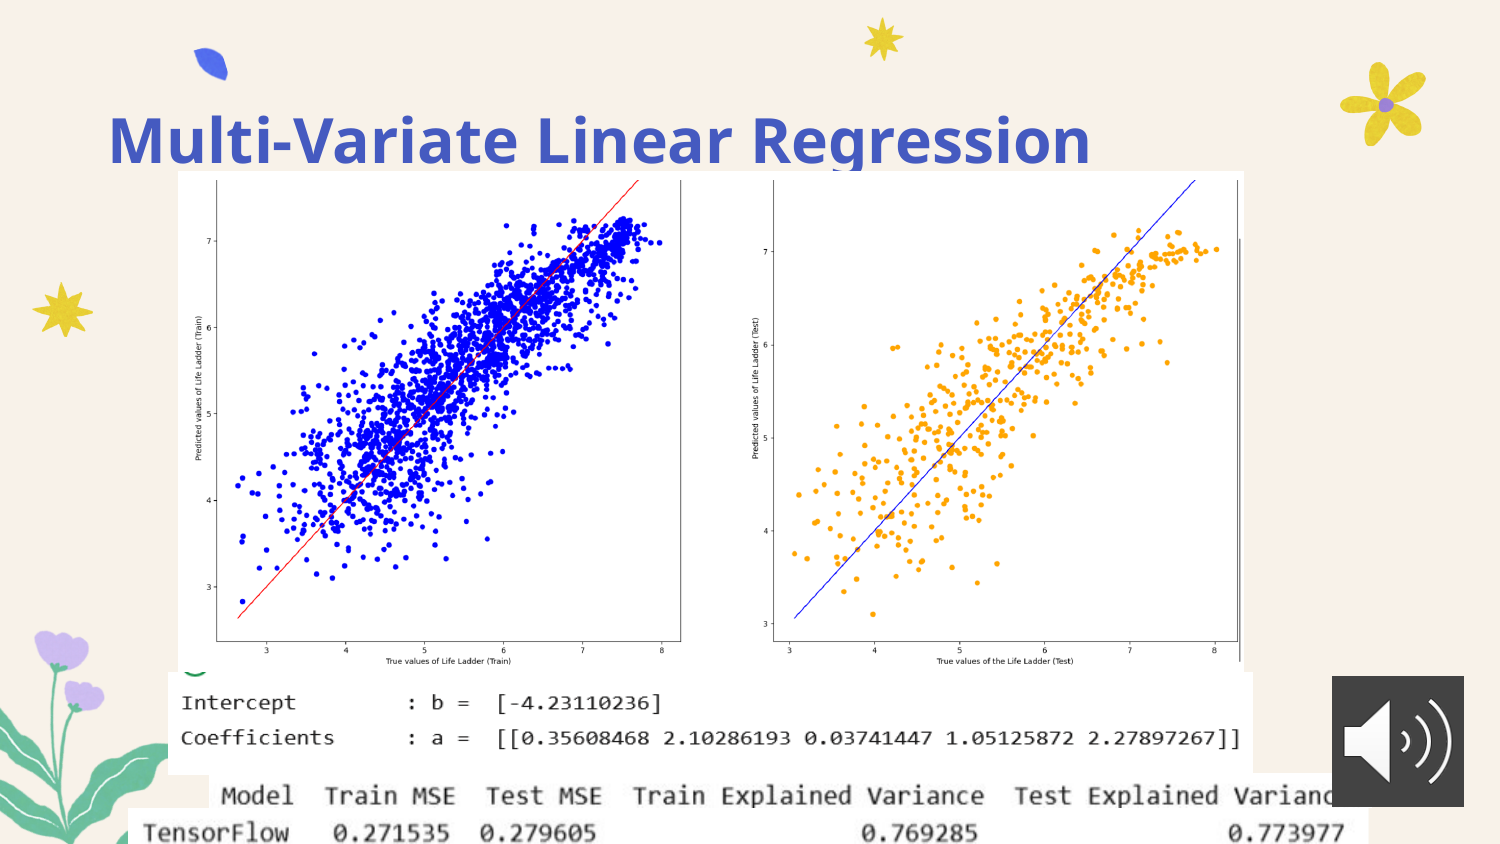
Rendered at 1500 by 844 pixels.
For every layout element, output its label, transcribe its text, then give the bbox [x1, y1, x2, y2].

picture [32, 282, 93, 337]
picture [0, 171, 1465, 844]
picture [864, 17, 904, 61]
picture [1340, 60, 1426, 148]
title Multi-Variate Linear Regression [93, 86, 1281, 211]
picture [192, 43, 230, 86]
